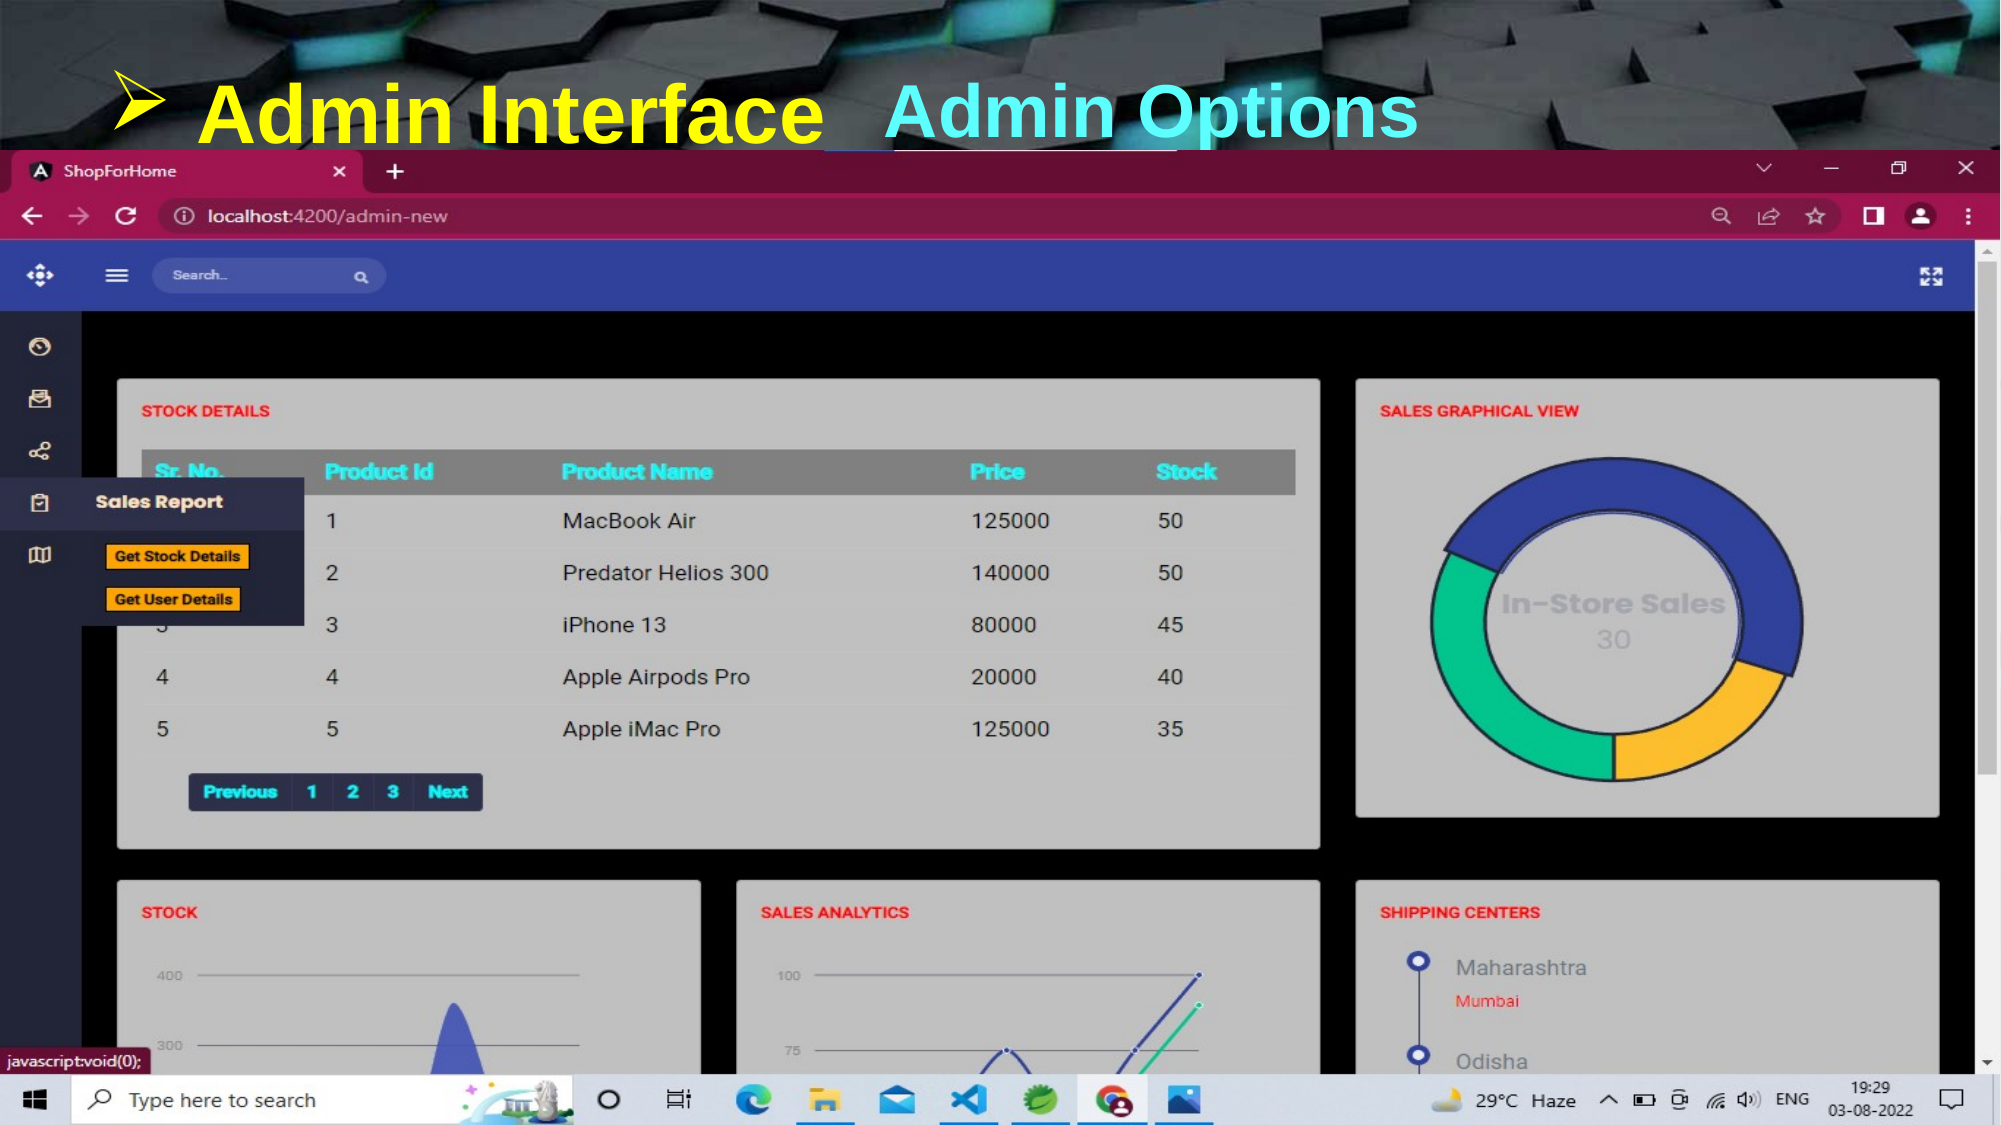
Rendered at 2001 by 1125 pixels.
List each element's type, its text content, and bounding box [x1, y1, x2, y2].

picture [0, 0, 2001, 1125]
text_box Admin Interface [92, 53, 1395, 150]
text_box Admin Options [848, 55, 1738, 150]
